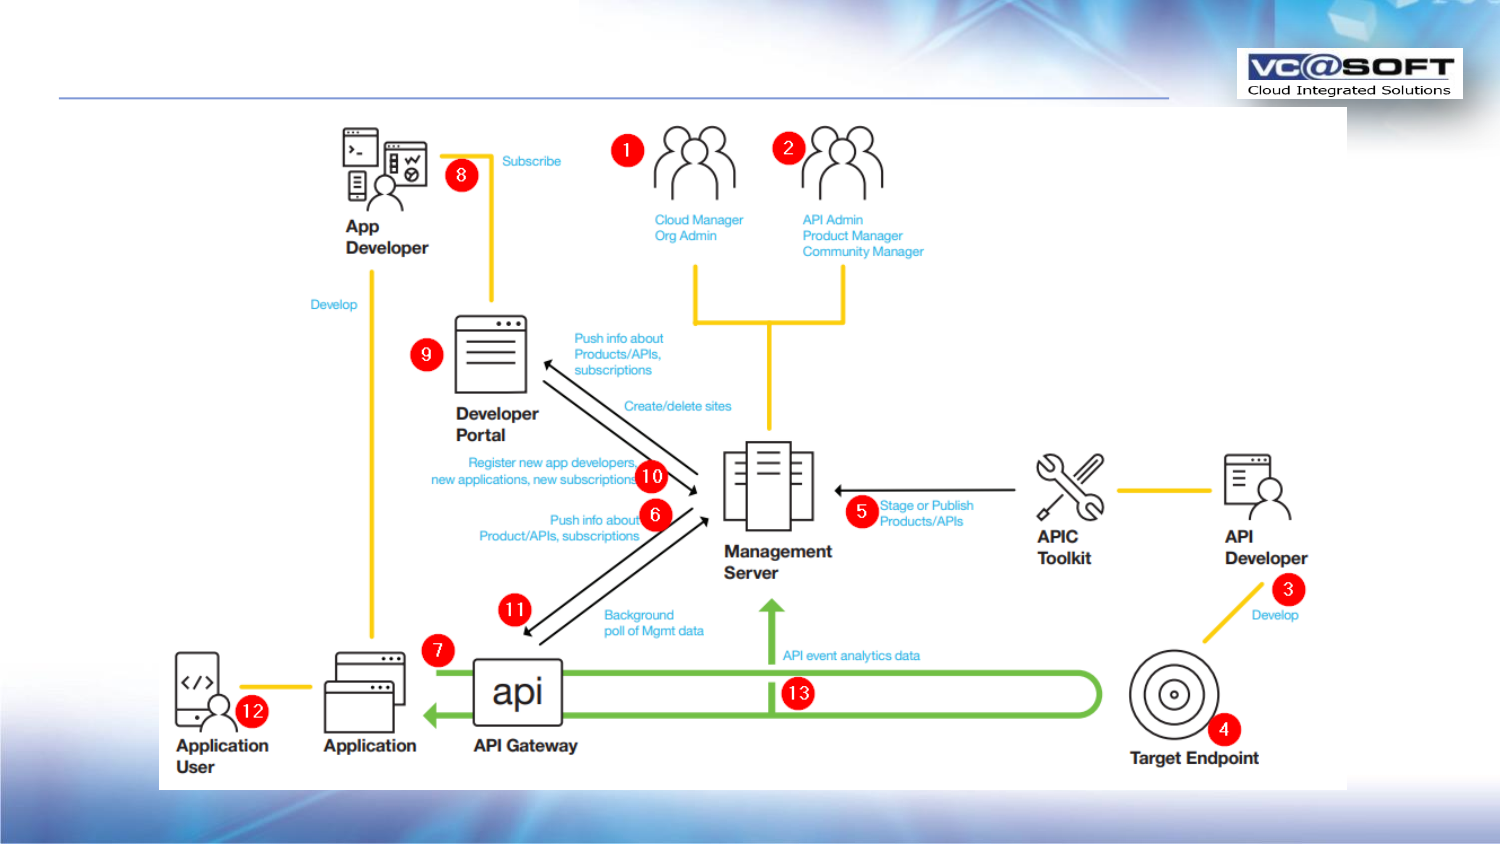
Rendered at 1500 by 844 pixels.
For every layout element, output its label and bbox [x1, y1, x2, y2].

list [159, 107, 1348, 790]
picture [0, 663, 1500, 844]
picture [579, 0, 1500, 150]
